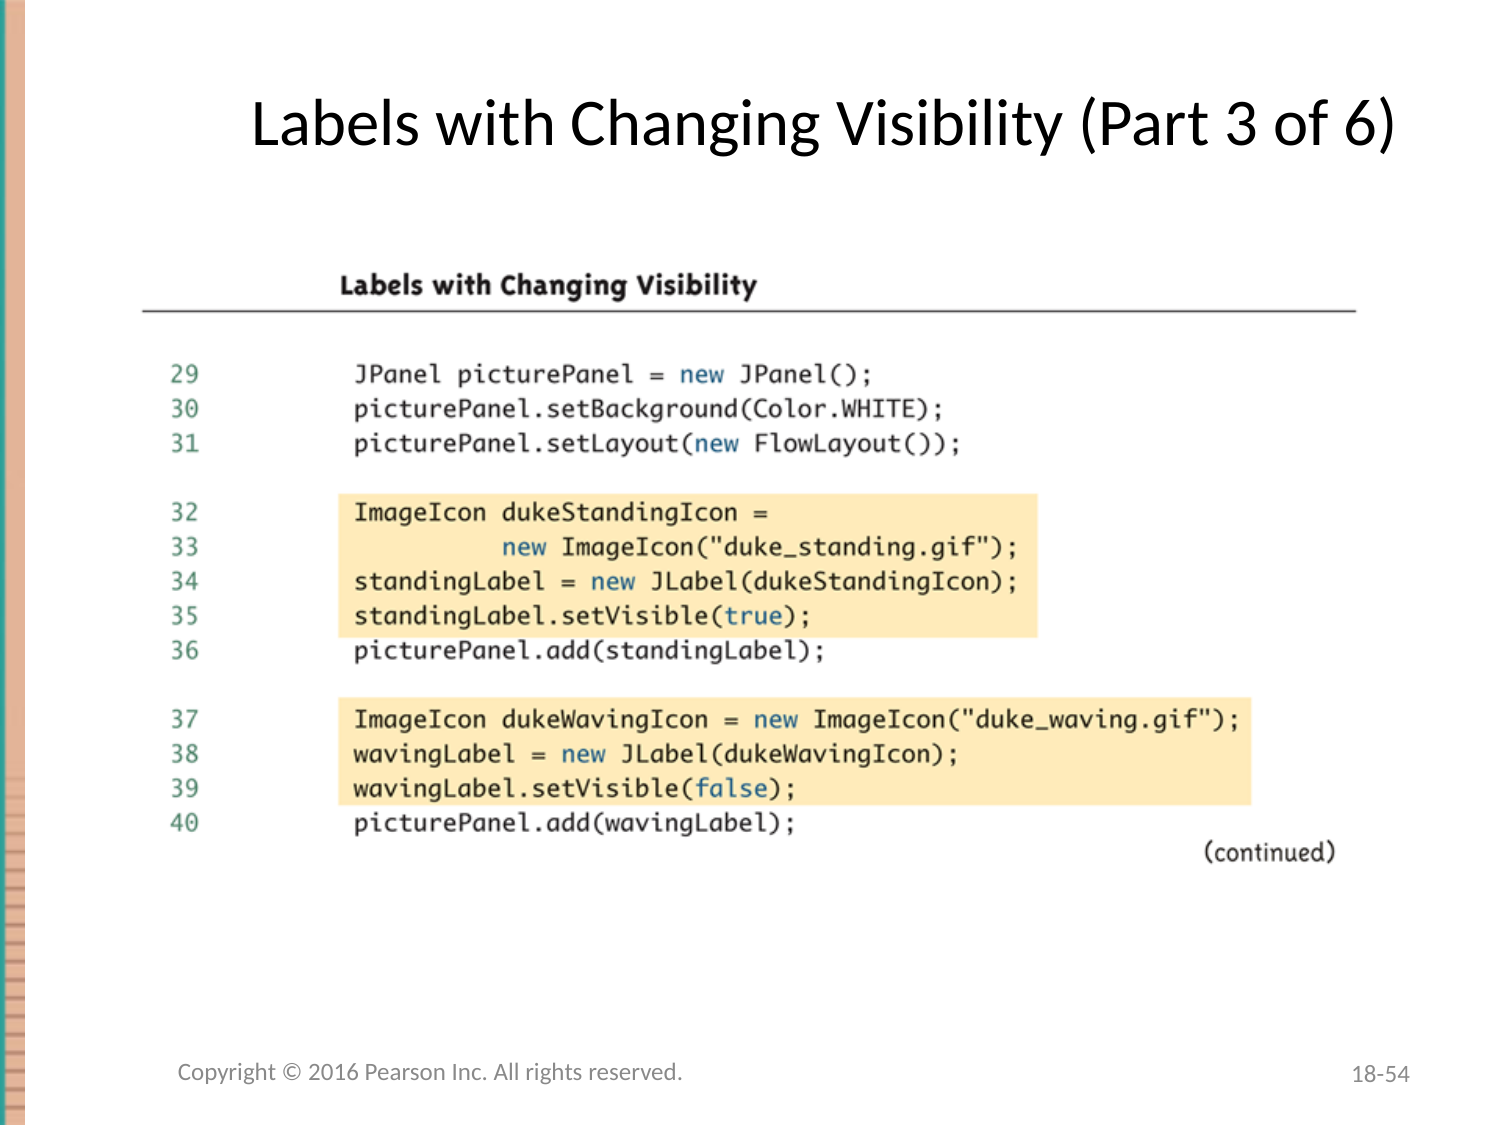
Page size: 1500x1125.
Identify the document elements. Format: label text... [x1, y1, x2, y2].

title Labels with Changing Visibility (Part 3 of 6) [150, 24, 1500, 213]
slide_number 18-54 [1074, 1042, 1425, 1103]
picture [110, 256, 1390, 869]
footer Copyright © 2016 Pearson Inc. All rights reserved. [75, 1040, 788, 1100]
picture [0, 0, 25, 1125]
